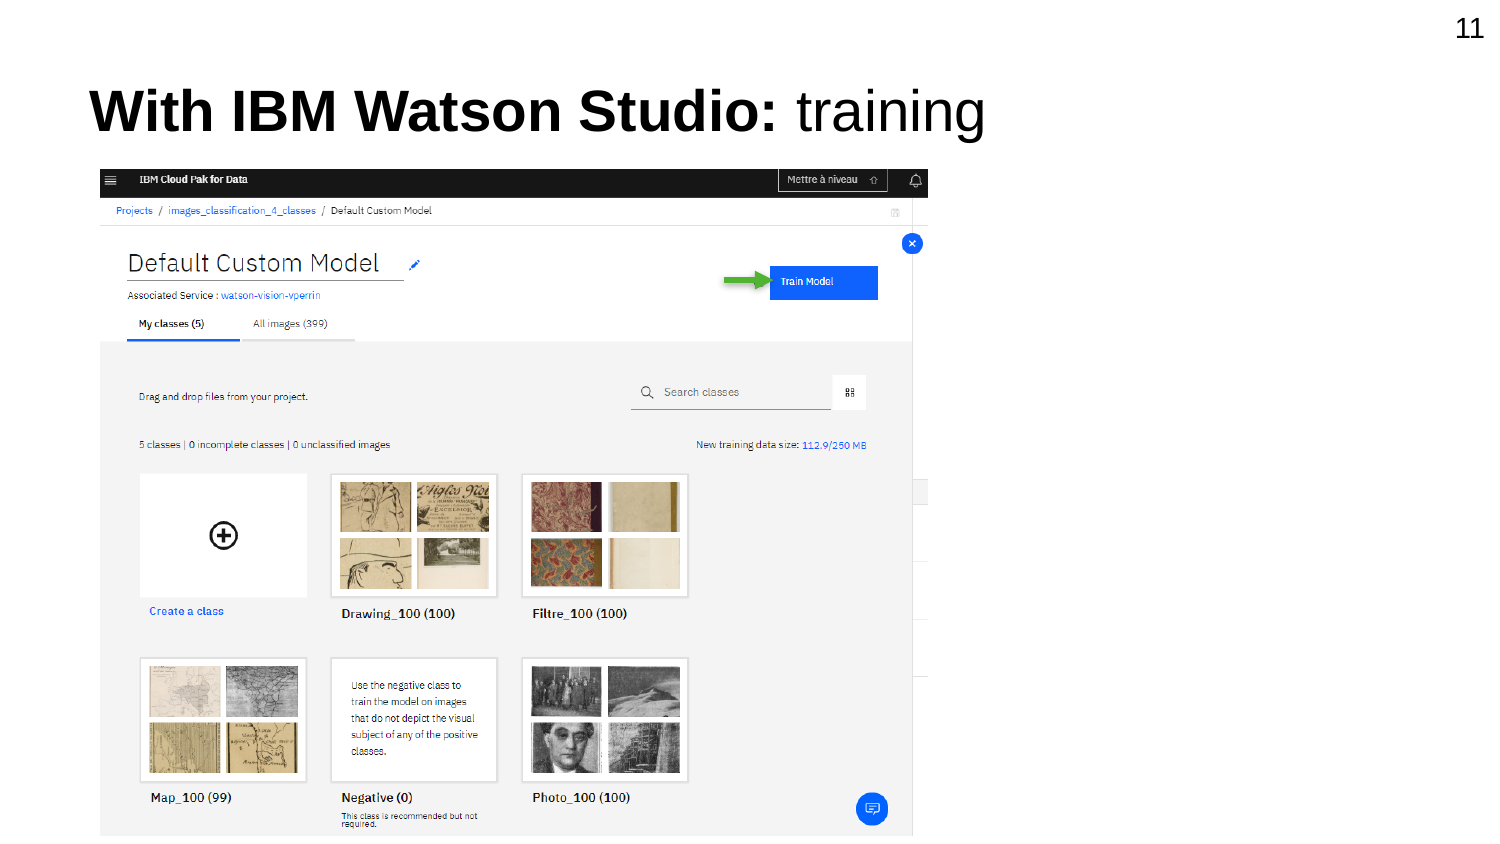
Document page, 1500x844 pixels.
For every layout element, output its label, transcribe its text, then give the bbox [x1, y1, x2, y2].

title With IBM Watson Studio: training [75, 65, 1475, 188]
picture [100, 168, 928, 836]
slide_number 11 [1325, 2, 1500, 43]
